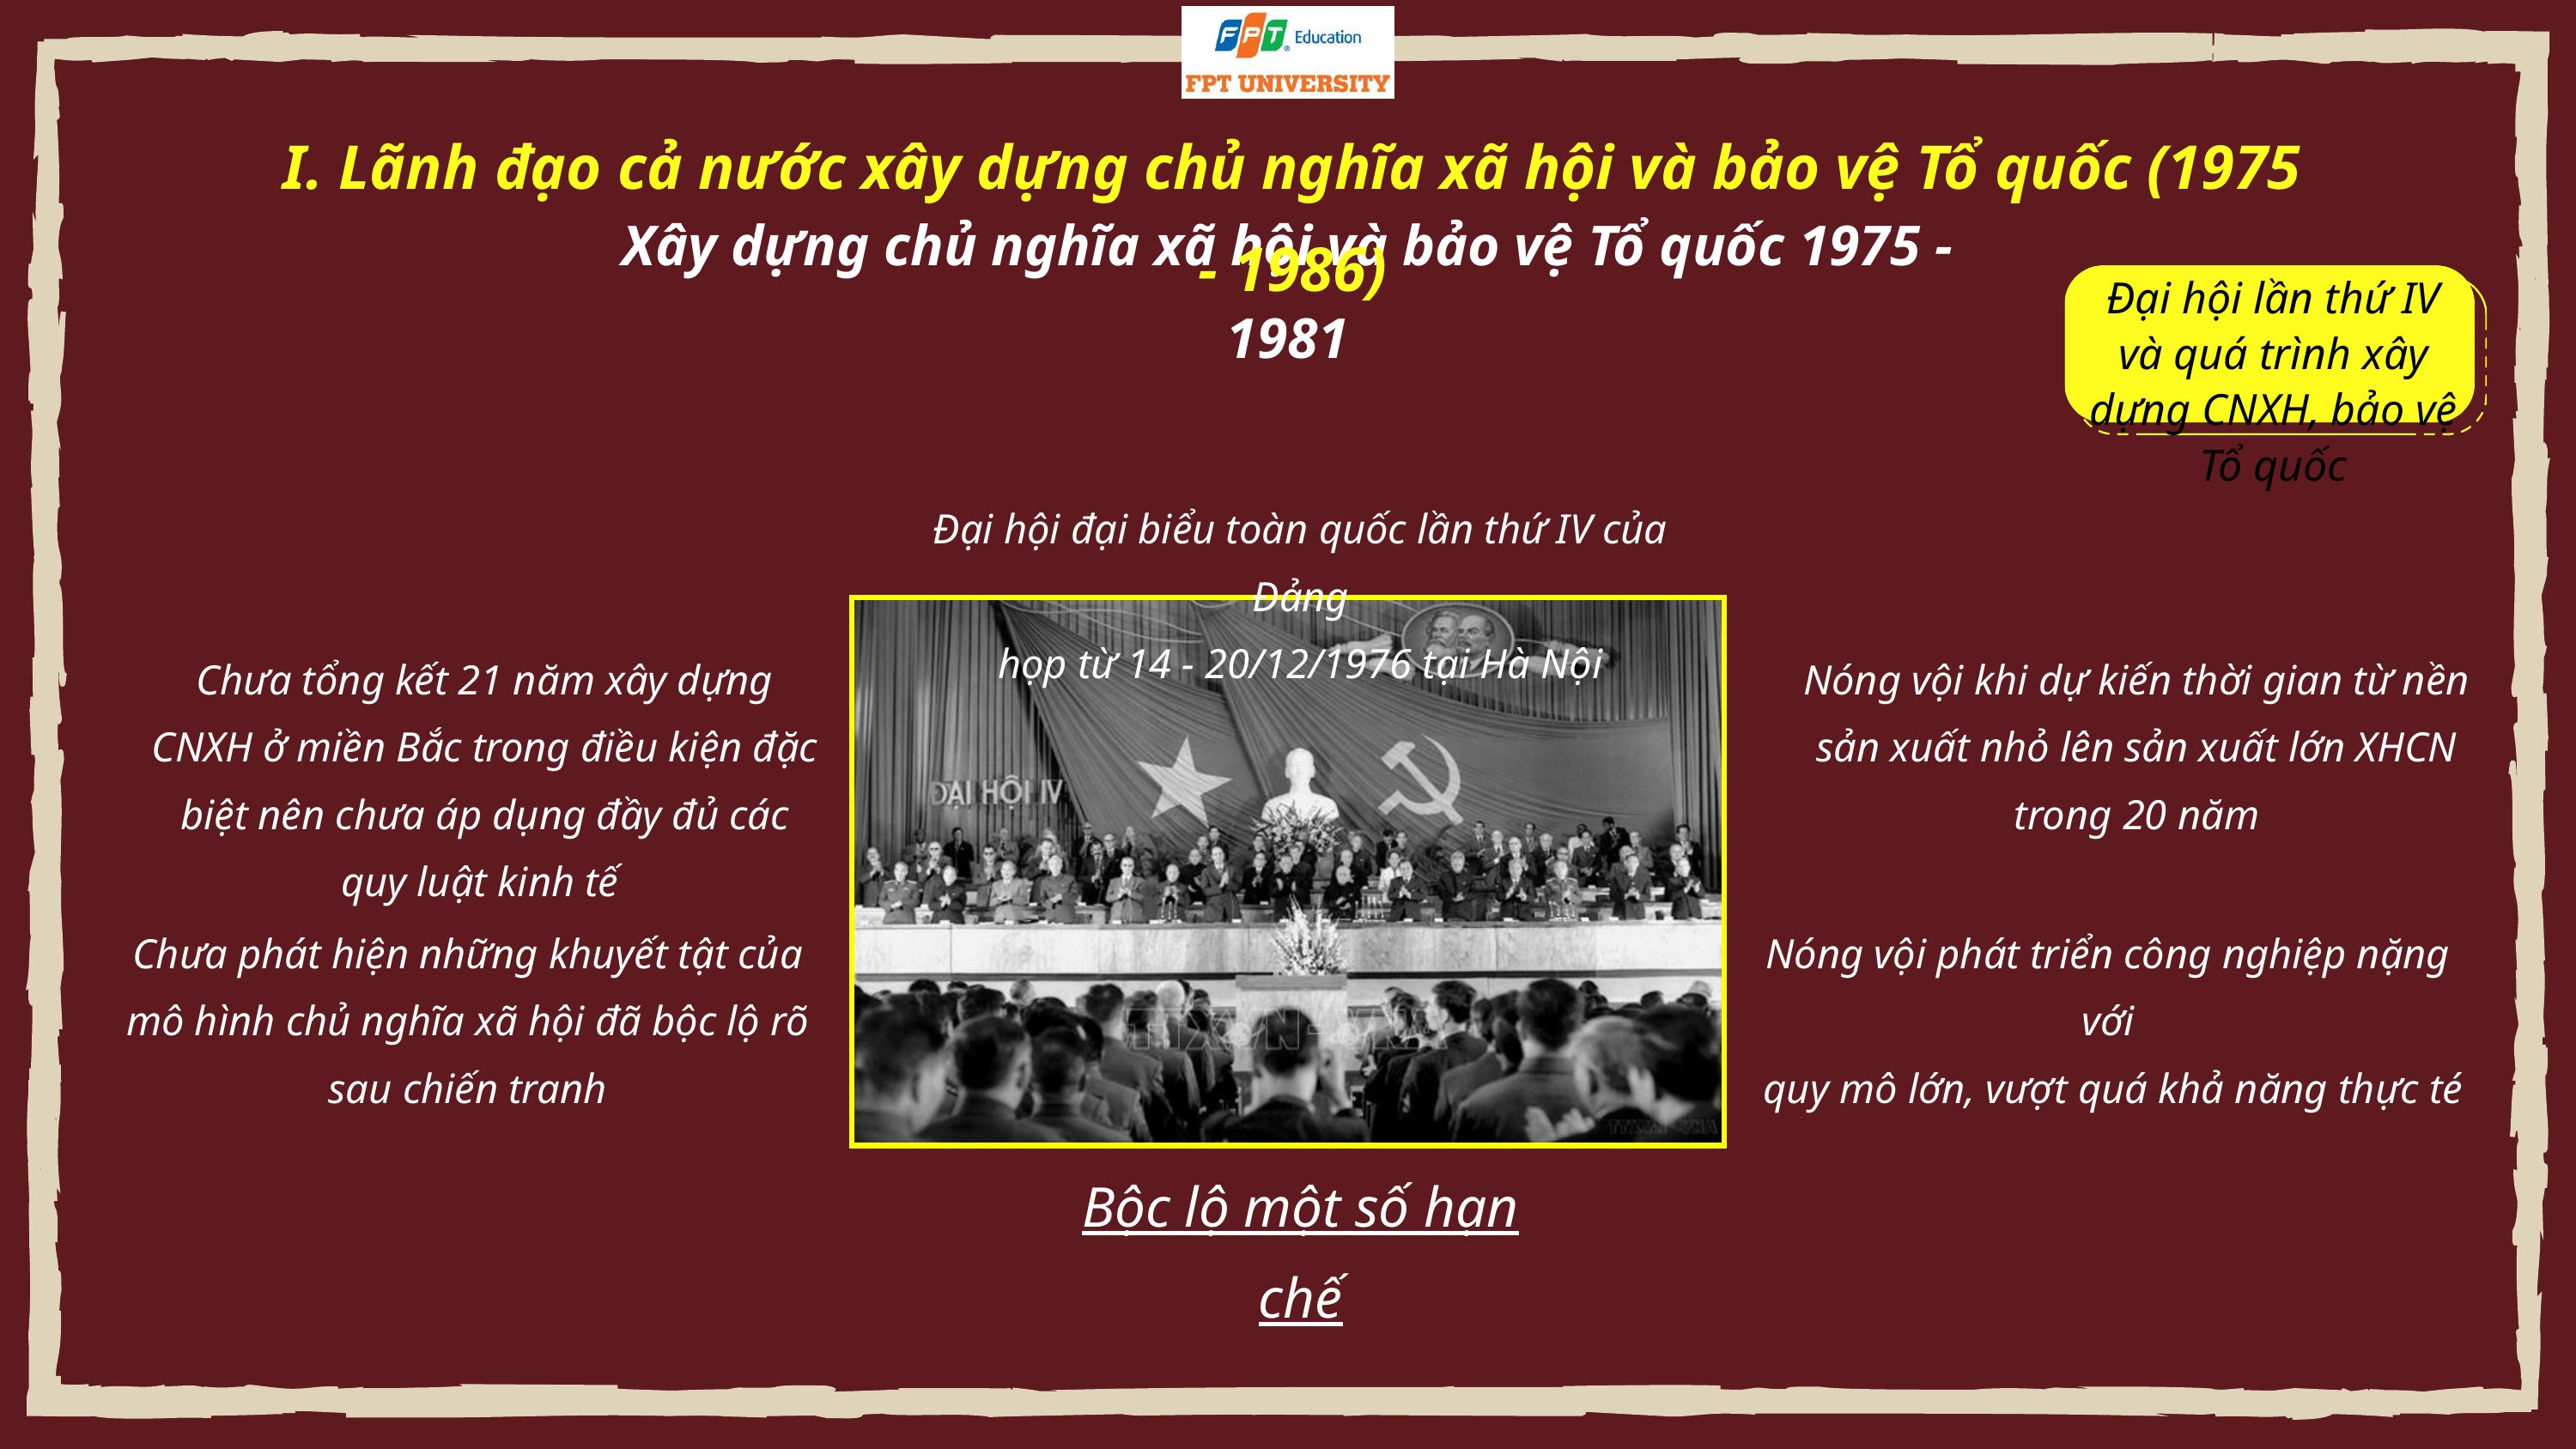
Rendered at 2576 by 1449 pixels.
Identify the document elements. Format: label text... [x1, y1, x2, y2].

text_box Đại hội đại biểu toàn quốc lần thứ IV của Đảng họp từ 14 - 20/12/1976 tại Hà Nội [927, 484, 1674, 687]
text_box Xây dựng chủ nghĩa xã hội và bảo vệ Tổ quốc 1975 - 1981 [616, 304, 1960, 370]
text_box I. Lãnh đạo cả nước xây dựng chủ nghĩa xã hội và bảo vệ Tổ quốc (1975 - 1986) [267, 100, 2318, 304]
text_box Nóng vội khi dự kiến thời gian từ nền sản xuất nhỏ lên sản xuất lớn XHCN trong 20 năm [1771, 635, 2503, 838]
text_box [852, 597, 1724, 1146]
text_box Chưa phát hiện những khuyết tật của mô hình chủ nghĩa xã hội đã bộc lộ rõ sau chiến tranh [110, 909, 826, 1112]
text_box [1182, 6, 1394, 99]
text_box Bộc lộ một số hạn chế [1066, 1147, 1535, 1330]
text_box Nóng vội phát triển công nghiệp nặng với quy mô lớn, vượt quá khả năng thực té [1751, 909, 2466, 1112]
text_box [2064, 264, 2488, 436]
text_box [26, 28, 2550, 1420]
text_box Chưa tổng kết 21 năm xây dựng CNXH ở miền Bắc trong điều kiện đặc biệt nên chưa áp dụng đầy đủ các quy luật kinh tế [144, 635, 826, 906]
